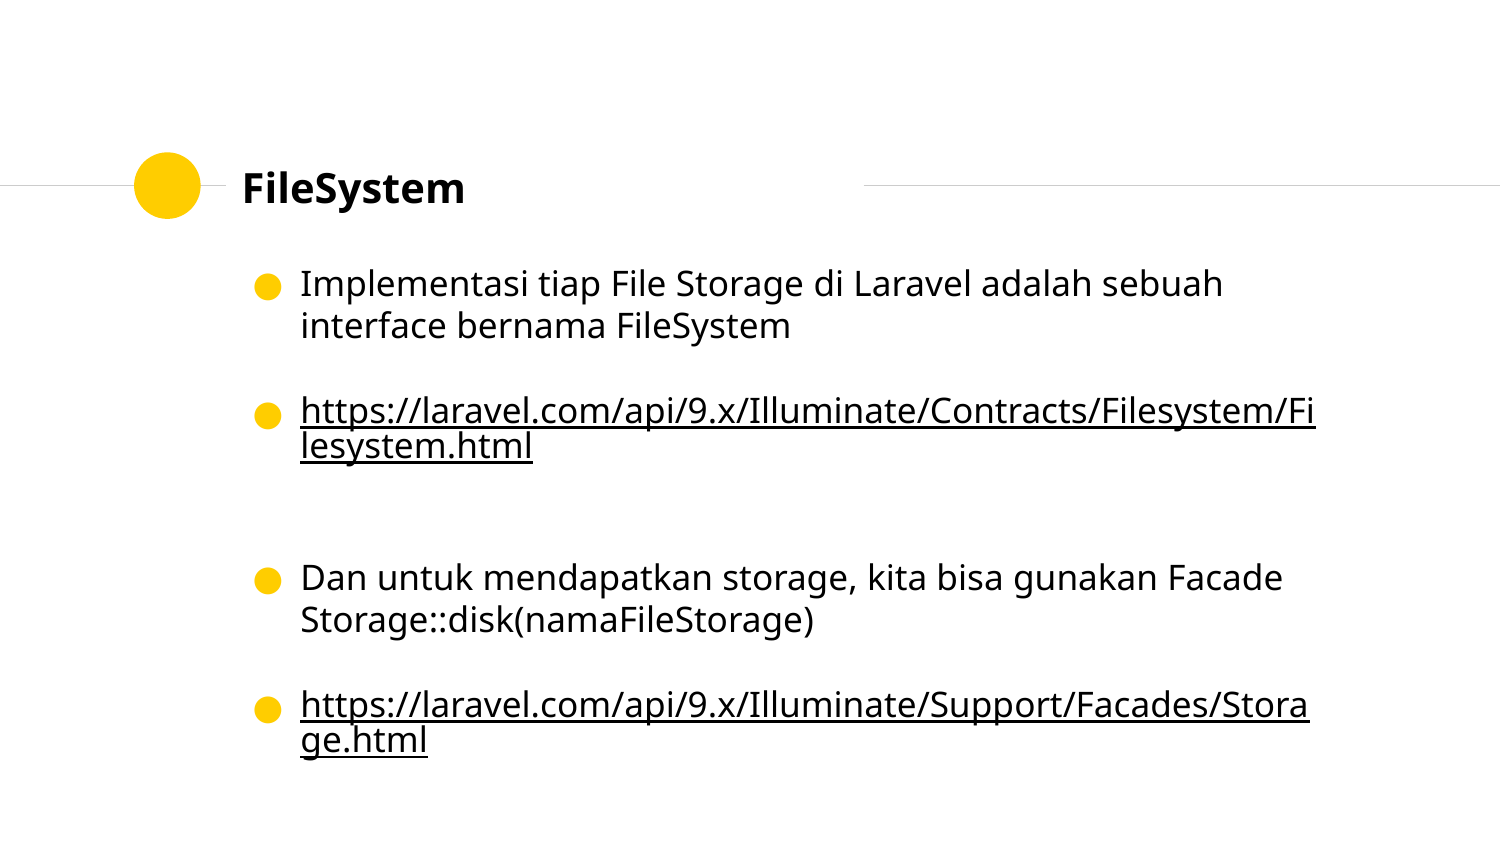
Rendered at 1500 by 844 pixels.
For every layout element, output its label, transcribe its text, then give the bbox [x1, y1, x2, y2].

list Implementasi tiap File Storage di Laravel adalah sebuah interface bernama FileSystem https://laravel.com/api/9.x/Illuminate/Contracts/Filesystem/Filesystem.html Dan untuk mendapatkan storage, kita bisa gunakan Facade Storage::disk(namaFileStorage) https://laravel.com/api/9.x/Illuminate/Support/Facades/Storage.html [214, 246, 1332, 757]
title FileSystem [226, 146, 863, 219]
